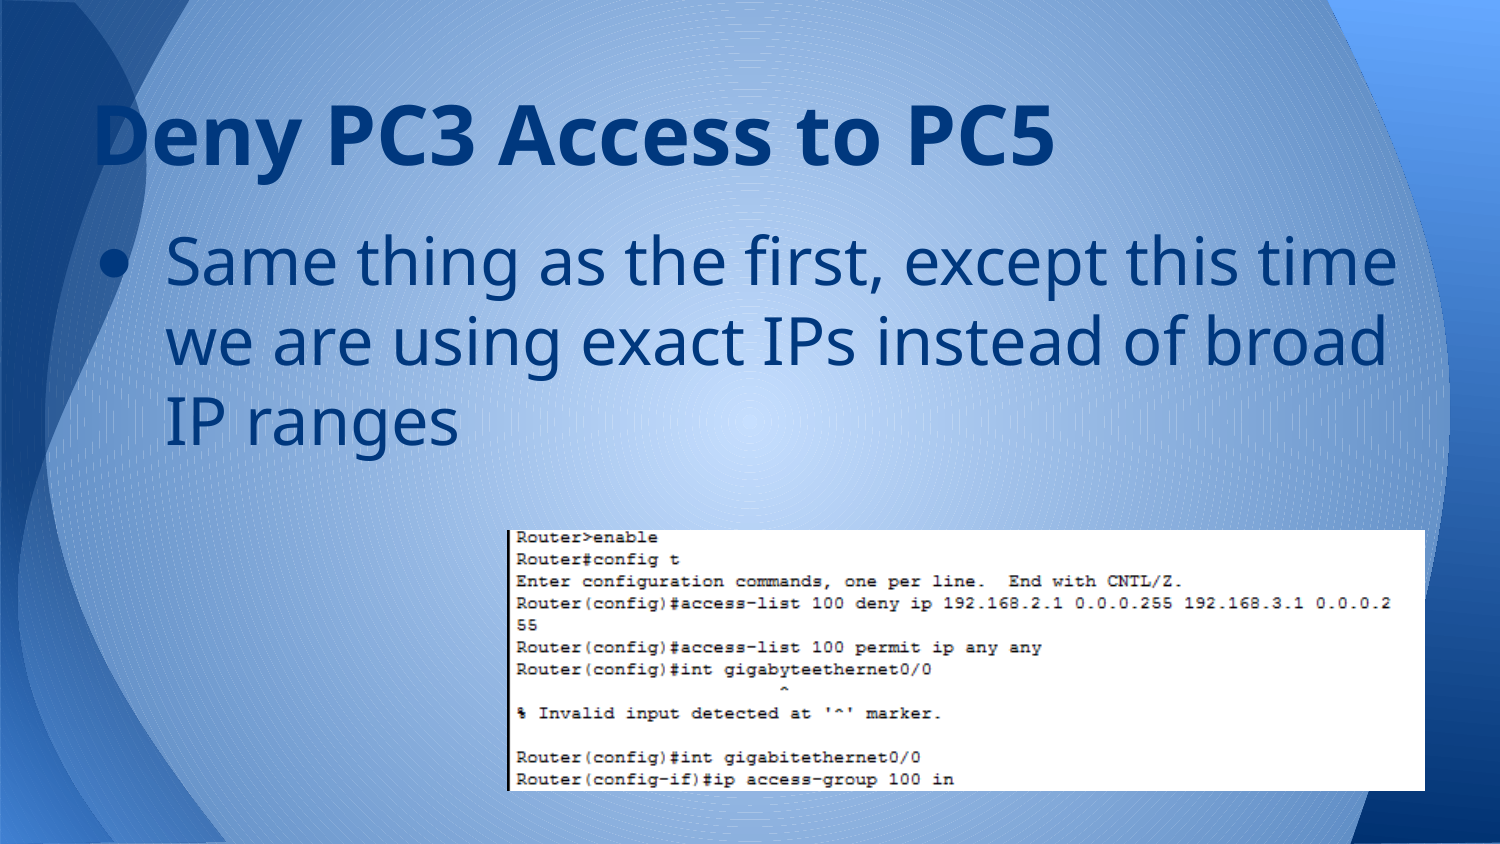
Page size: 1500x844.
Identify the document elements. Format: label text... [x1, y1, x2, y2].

picture [507, 530, 1426, 791]
list Same thing as the first, except this time we are using exact IPs instead of broad IP ranges [75, 204, 1425, 800]
title Deny PC3 Access to PC5 [75, 33, 1425, 197]
